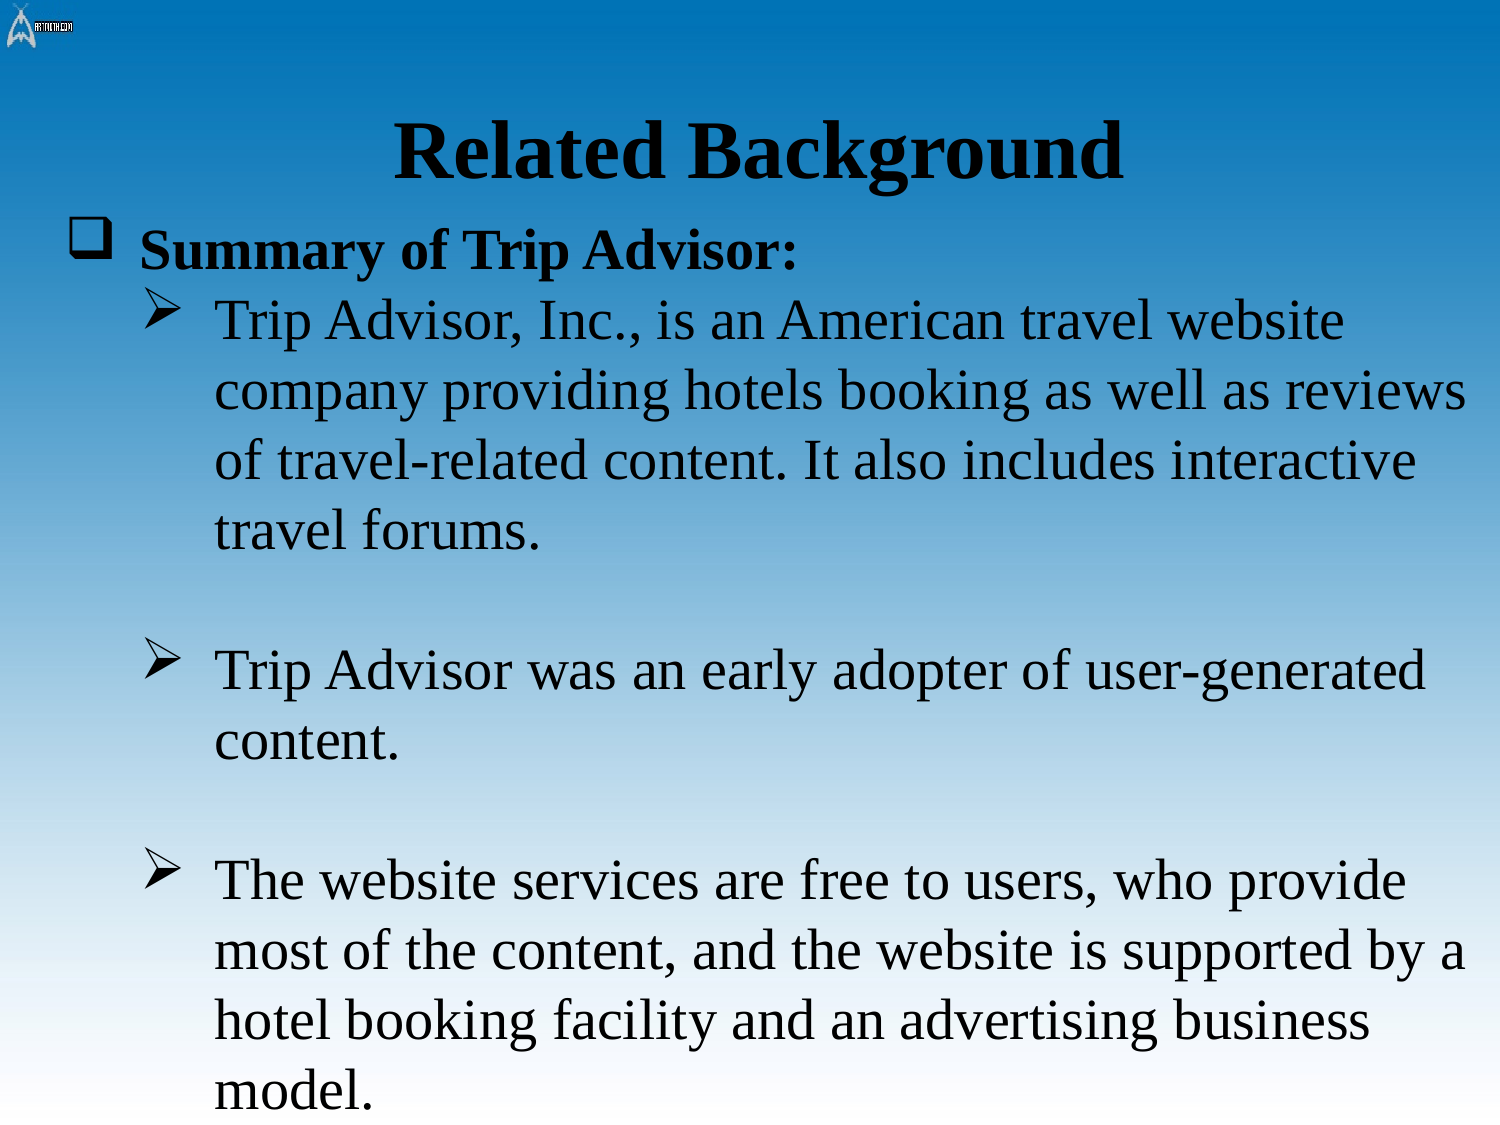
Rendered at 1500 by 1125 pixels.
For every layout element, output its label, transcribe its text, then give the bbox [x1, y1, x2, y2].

text_box Related Background [379, 87, 1141, 203]
picture [0, 0, 1500, 1125]
text_box Summary of Trip Advisor: Trip Advisor, Inc., is an American travel website company providing hotels booking as well as reviews of travel-related content. It also includes interactive travel forums. Trip Advisor was an early adopter of user-generated content. The website services are free to users, who provide most of the content, and the website is supported by a hotel booking facility and an advertising business model. [50, 203, 1500, 1125]
